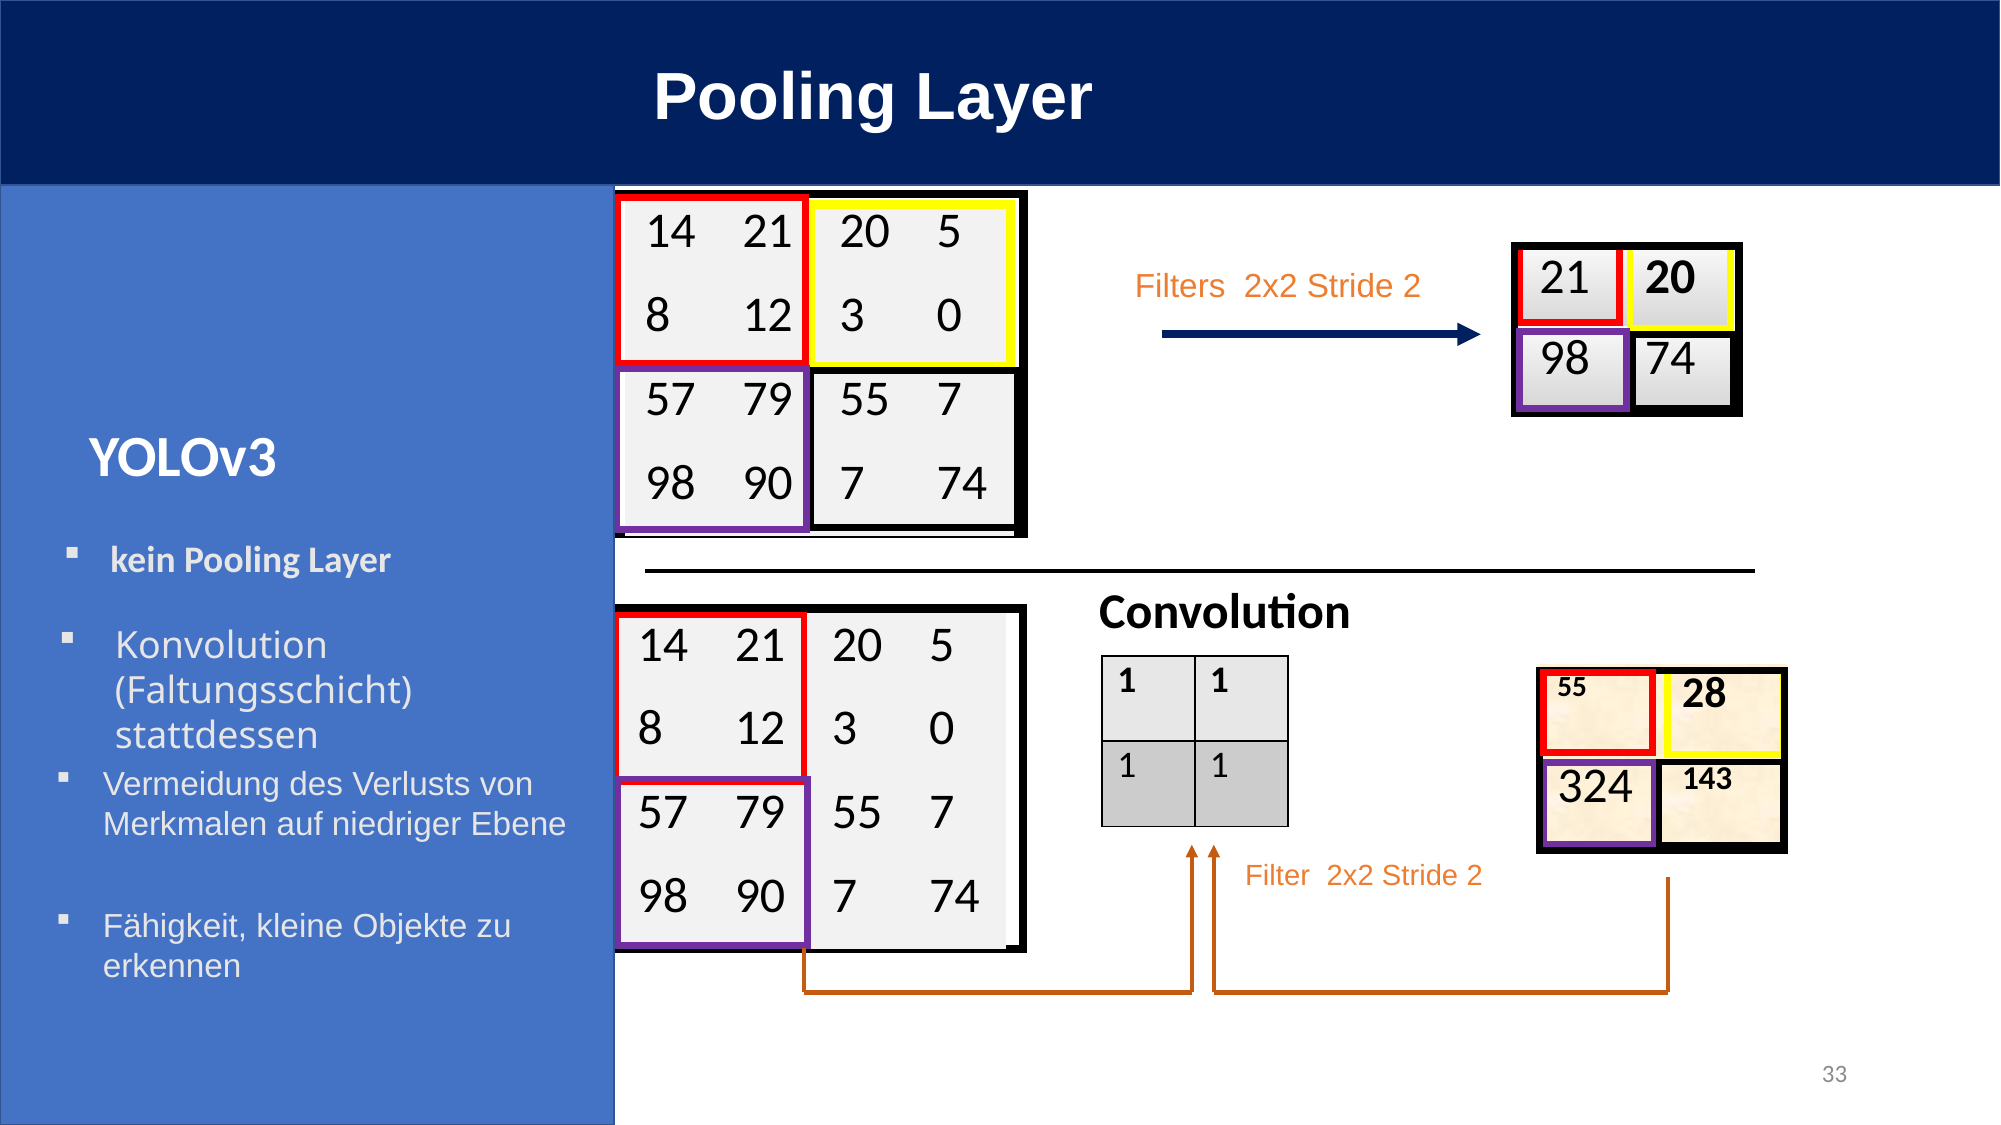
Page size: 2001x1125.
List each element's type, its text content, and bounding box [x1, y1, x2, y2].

table_cell 98 [625, 531, 722, 536]
table_cell 7 [820, 528, 917, 536]
table_header 1 [1196, 657, 1287, 740]
table_cell 0 [909, 697, 1006, 781]
table_header 20 [812, 613, 909, 697]
table_cell 3 [812, 697, 909, 781]
text_box [615, 367, 807, 531]
table_cell 55 [812, 781, 909, 844]
table_cell 74 [917, 528, 1014, 536]
text_box Fähigkeit, kleine Objekte zu erkennen [41, 896, 607, 992]
table_cell 90 [722, 452, 820, 536]
text_box Konvolution (Faltungsschicht) stattdessen [44, 613, 614, 763]
text_box [810, 370, 1019, 528]
table_cell 79 [807, 368, 820, 452]
table_cell 12 [805, 697, 812, 781]
text_box [1518, 331, 1628, 409]
table_header 21 [807, 200, 820, 284]
text_box [616, 197, 807, 365]
text_box [1542, 672, 1654, 753]
text_box YOLOv3 [74, 411, 331, 496]
text_box kein Pooling Layer [48, 527, 551, 587]
table_header 55 [1537, 665, 1662, 755]
table_cell 7 [909, 781, 1006, 844]
text_box [1514, 245, 1740, 414]
table_header 21 [715, 613, 812, 697]
text_box [1539, 669, 1786, 851]
table_header 1 [1103, 657, 1194, 740]
text_box [615, 608, 1024, 844]
text_box Convolution [1084, 573, 1508, 646]
text_box Vermeidung des Verlusts von Merkmalen auf niedriger Ebene [41, 754, 607, 850]
text_box [615, 193, 1025, 535]
table_cell 1 [1103, 742, 1194, 826]
text_box [616, 778, 809, 946]
table_header 5 [917, 200, 1014, 284]
table_cell 12 [722, 284, 820, 368]
table_cell 1 [1196, 742, 1287, 826]
text_box [615, 782, 802, 950]
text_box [804, 844, 1668, 993]
text_box [810, 204, 1012, 367]
table_header 28 [1662, 665, 1787, 755]
text_box [615, 614, 805, 782]
table_header 20 [820, 200, 917, 204]
text_box Filters 2x2 Stride 2 [1120, 256, 1544, 312]
text_box [0, 186, 615, 1125]
text_box Pooling Layer [0, 0, 2000, 186]
slide_number 33 [1412, 1042, 1863, 1103]
table_header 5 [909, 613, 1006, 697]
